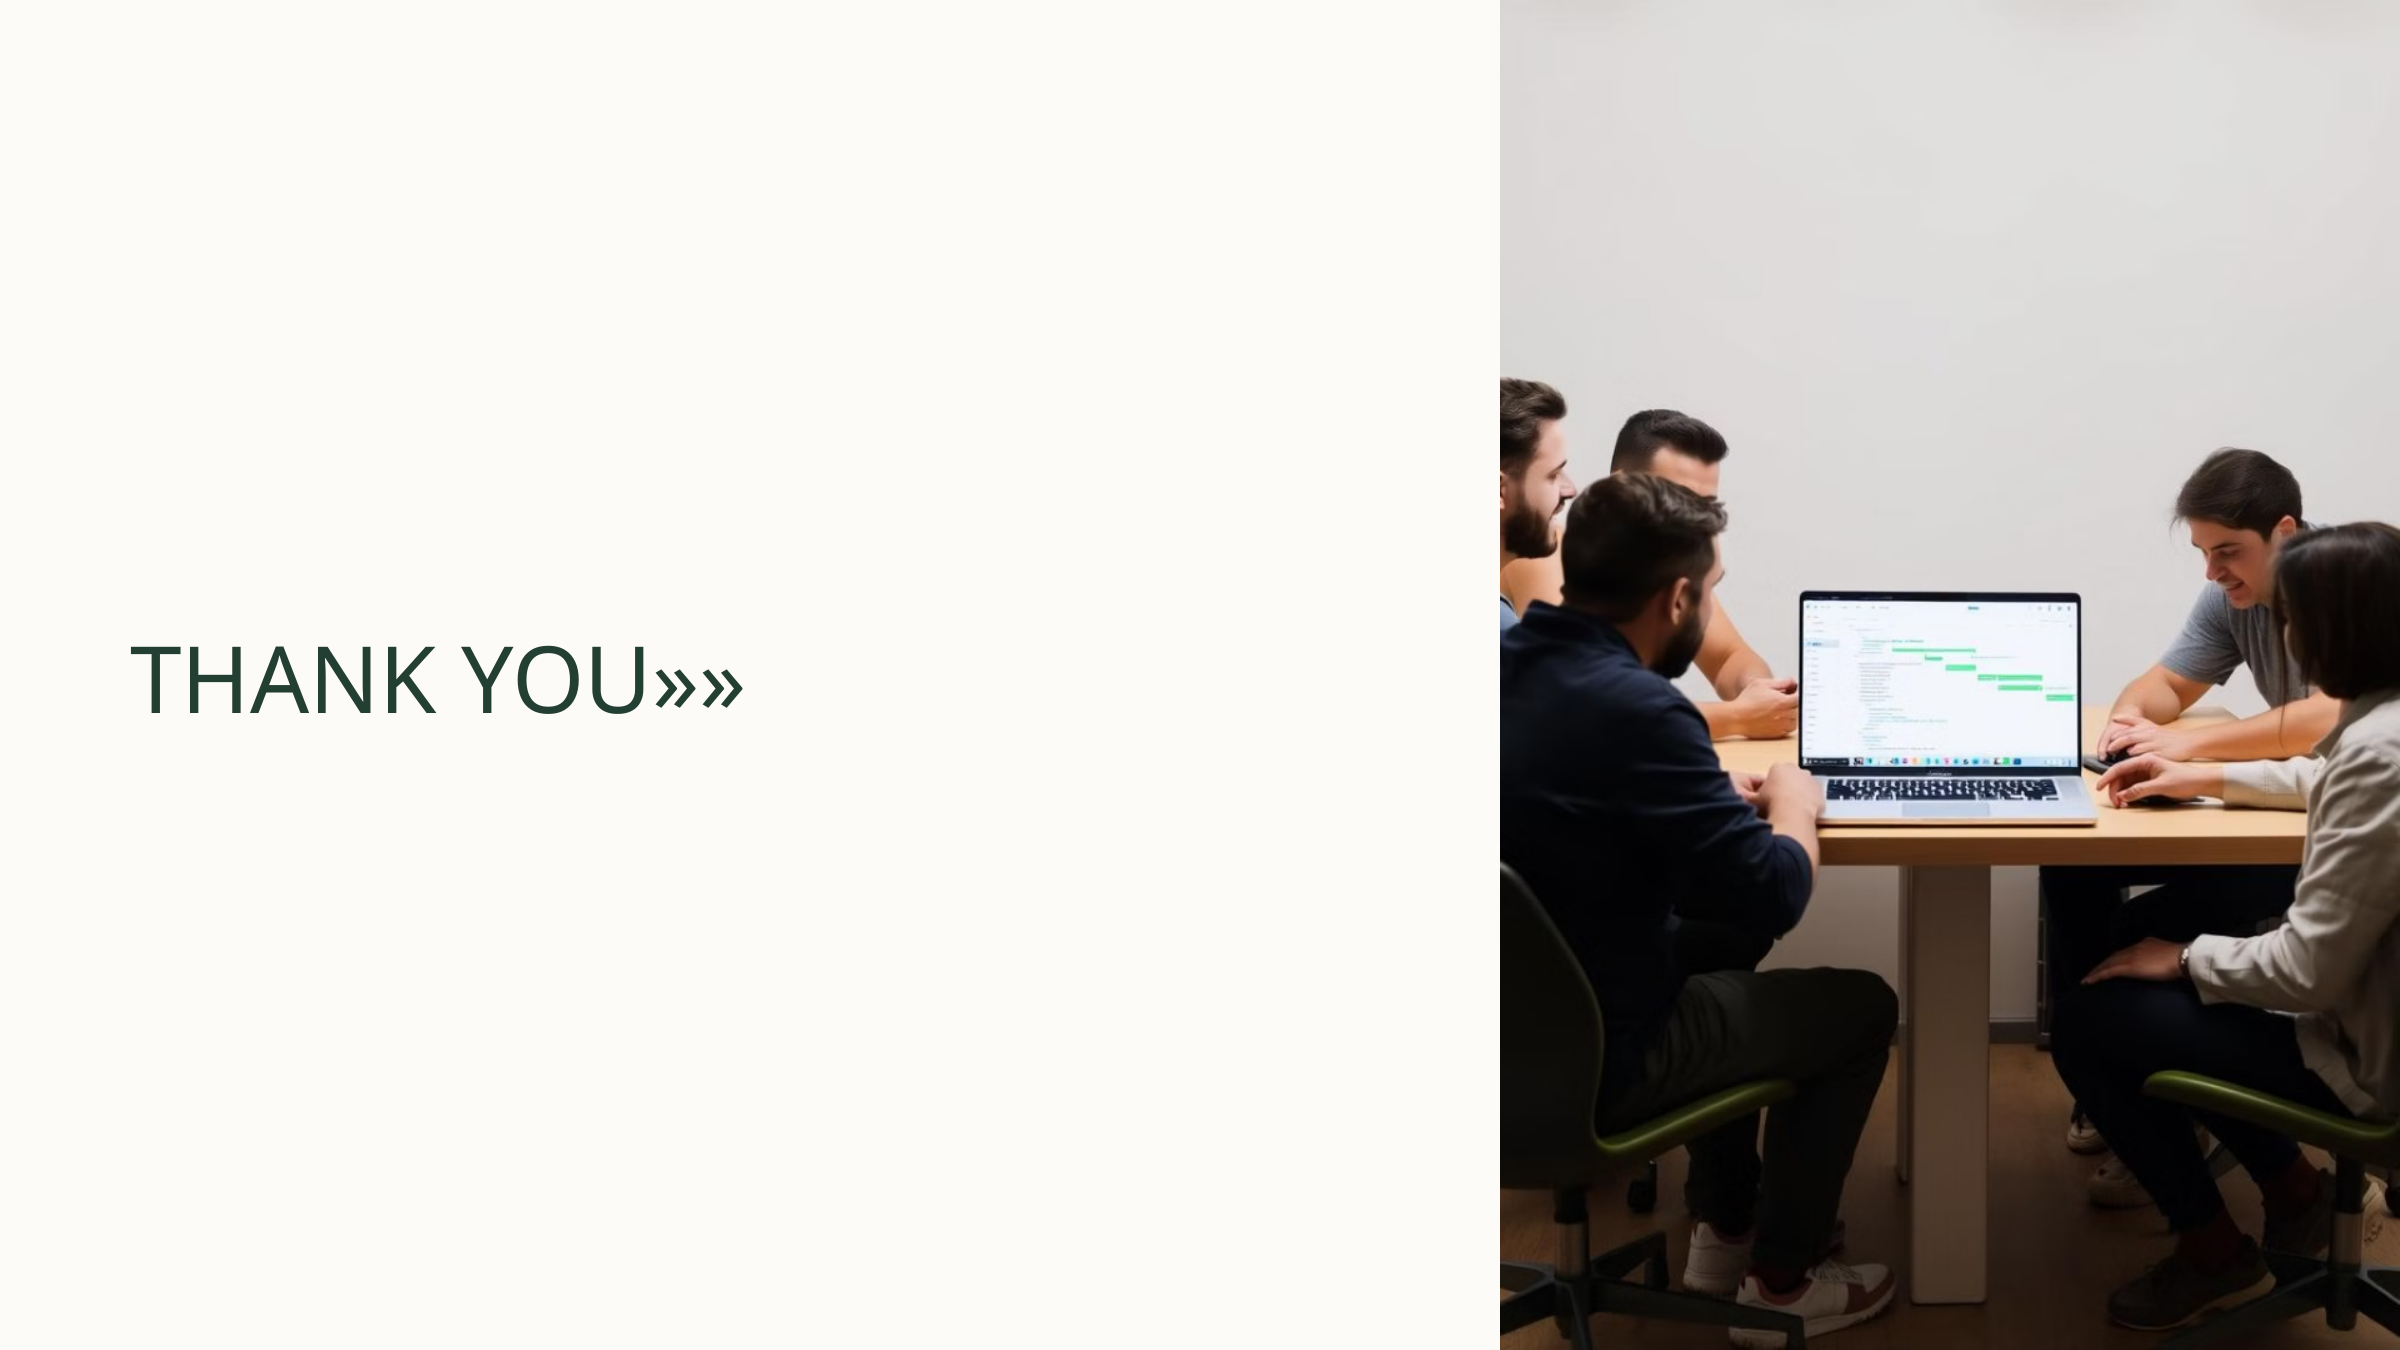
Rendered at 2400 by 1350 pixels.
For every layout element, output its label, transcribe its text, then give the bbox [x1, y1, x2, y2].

picture [1499, 0, 2400, 1350]
text_box THANK YOU»» [130, 616, 1061, 734]
